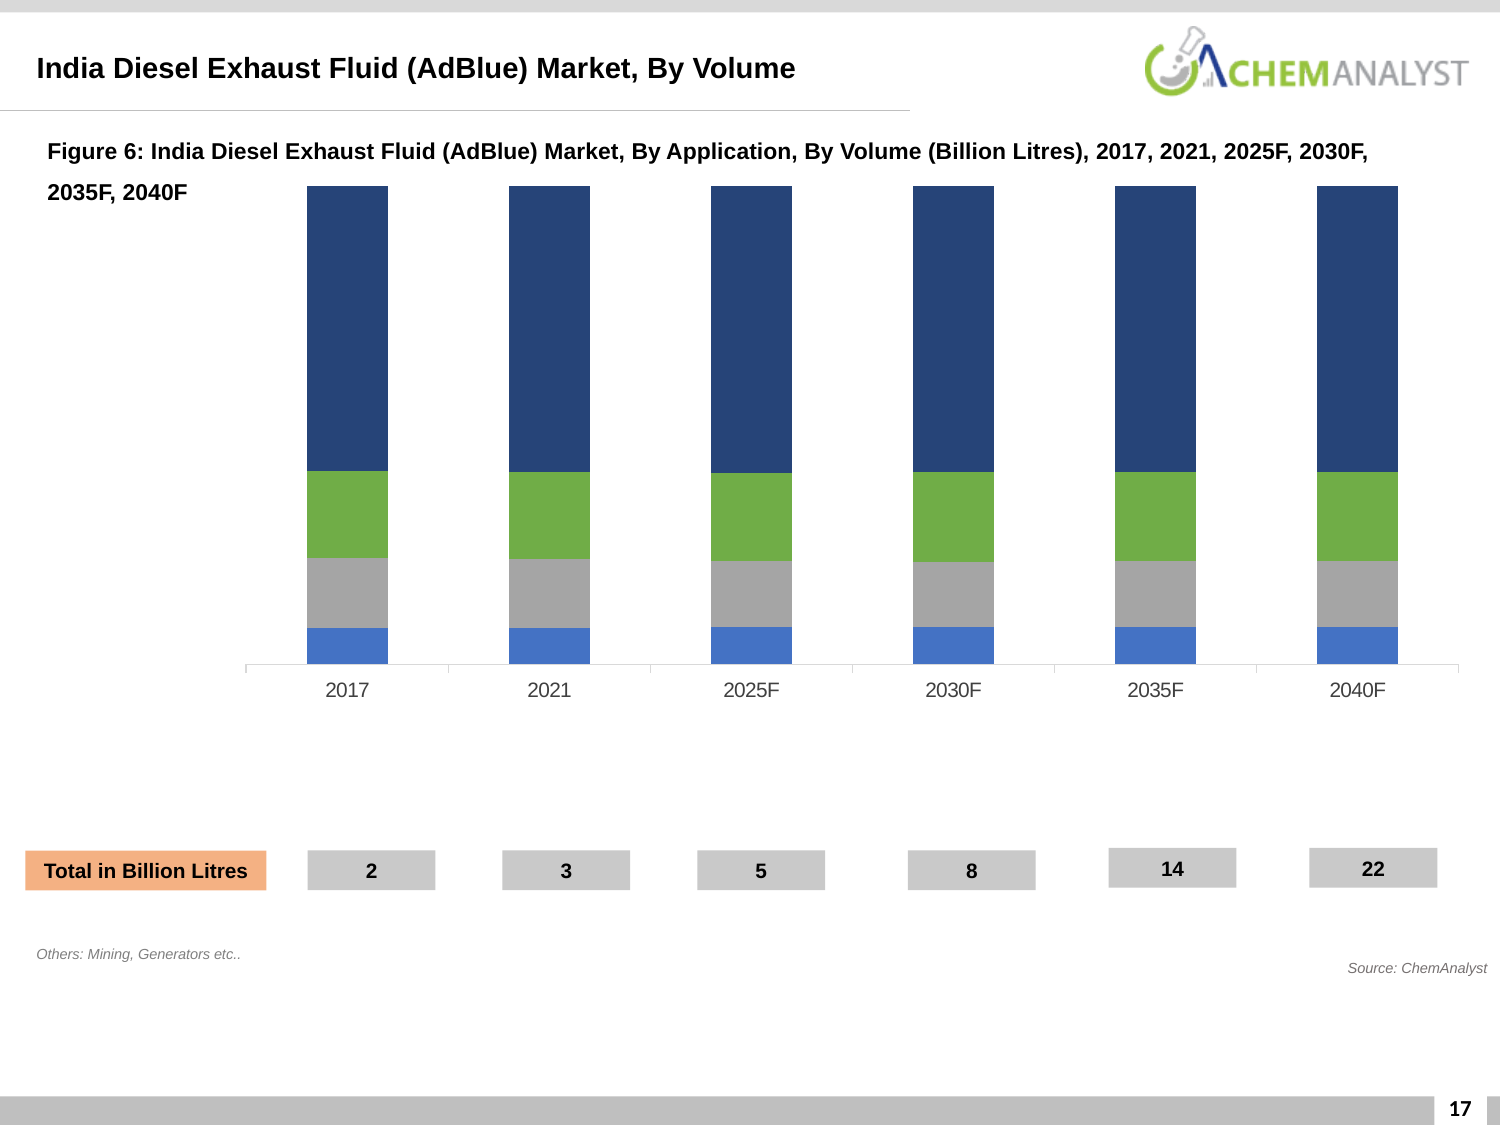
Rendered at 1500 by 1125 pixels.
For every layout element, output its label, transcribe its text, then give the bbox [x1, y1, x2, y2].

picture [1145, 26, 1479, 113]
list India Diesel Exhaust Fluid (AdBlue) Market, By Volume [21, 31, 1312, 107]
text_box Figure 6: India Diesel Exhaust Fluid (AdBlue) Market, By Application, By Volume (Billion Litres), 2017, 2021, 2025F, 2030F, 2035F, 2040F [32, 115, 1448, 171]
chart [0, 171, 1500, 1034]
